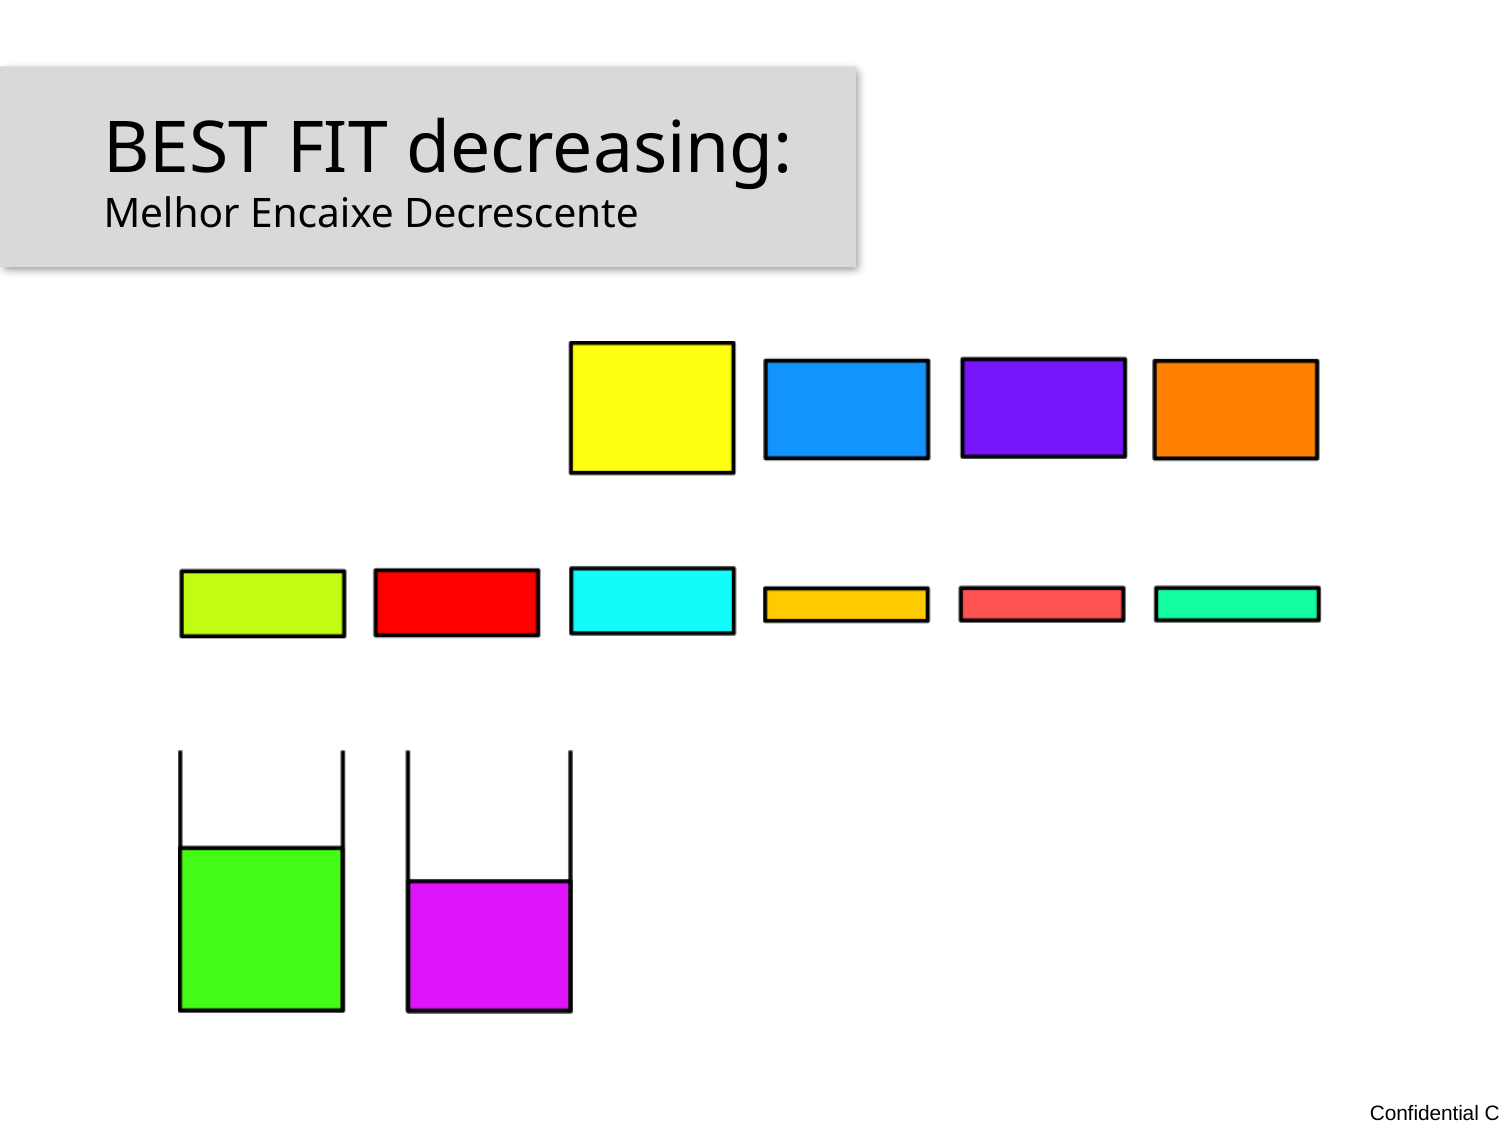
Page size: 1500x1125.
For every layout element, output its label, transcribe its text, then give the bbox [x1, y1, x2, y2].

text_box BEST FIT decreasing: Melhor Encaixe Decrescente [88, 74, 857, 262]
picture [178, 341, 1322, 1015]
text_box [0, 64, 858, 269]
